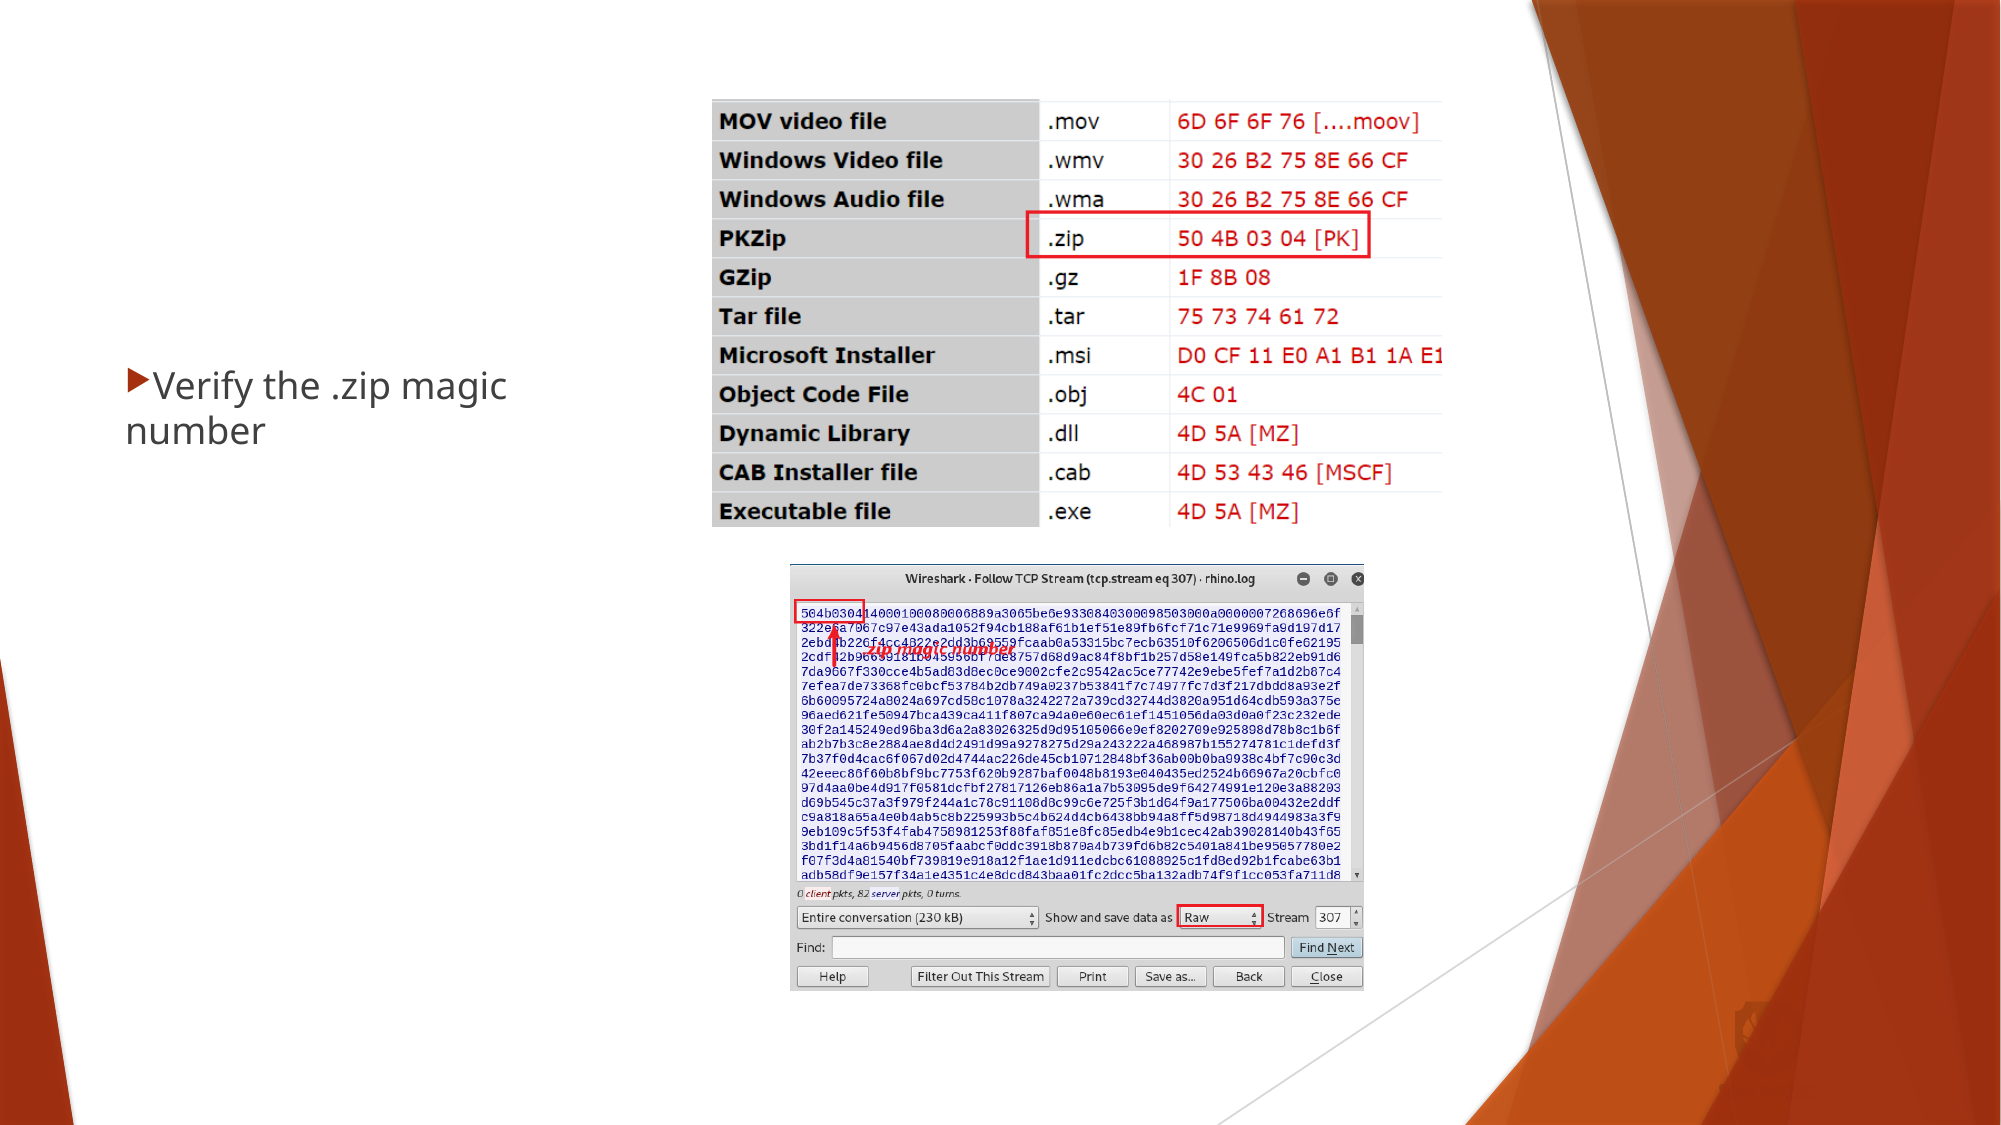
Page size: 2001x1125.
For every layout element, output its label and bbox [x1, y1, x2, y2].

picture [711, 99, 1443, 528]
text_box [0, 0, 2000, 1125]
picture [789, 563, 1364, 992]
